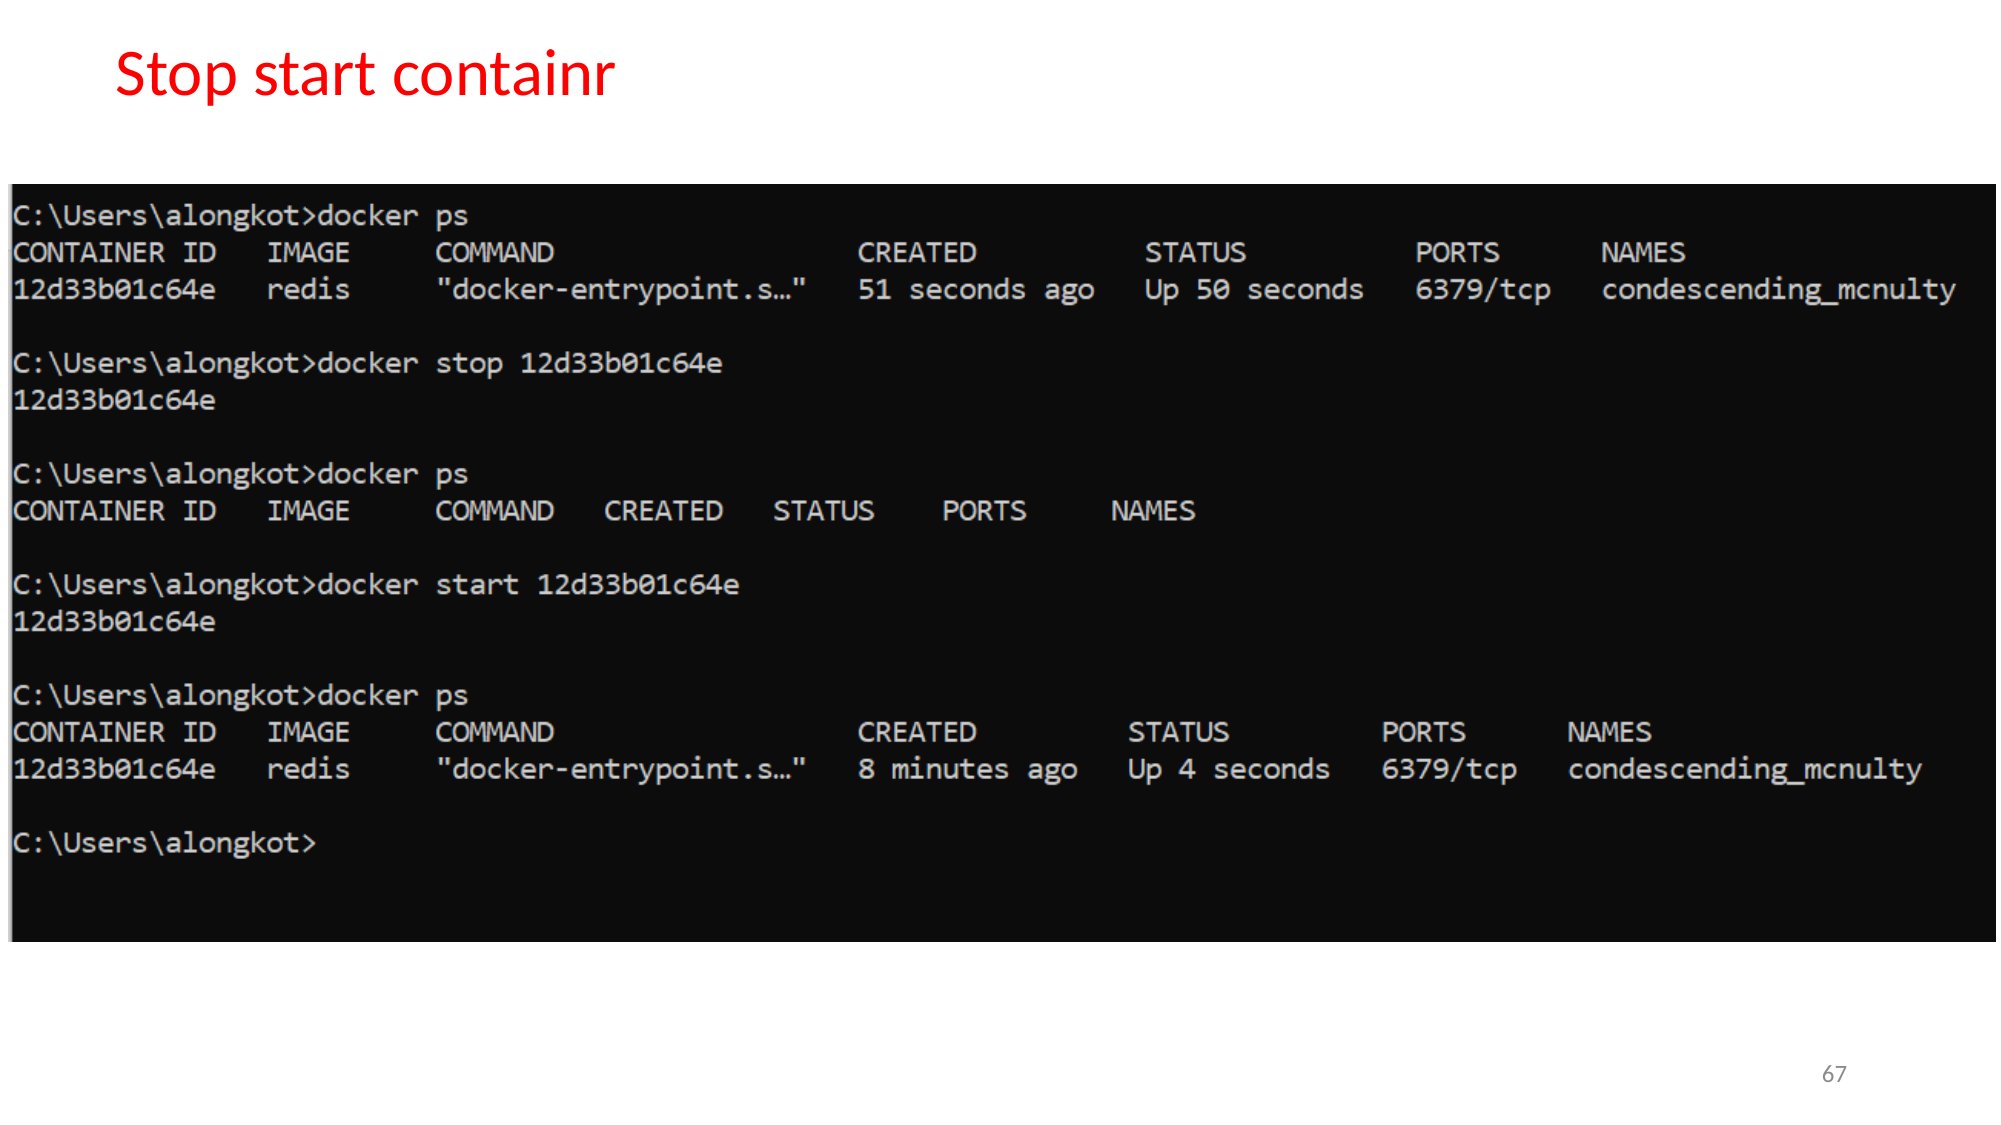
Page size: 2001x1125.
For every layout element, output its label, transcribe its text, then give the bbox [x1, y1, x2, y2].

text_box Stop start containr [100, 20, 632, 116]
picture [8, 184, 1996, 942]
slide_number 67 [1412, 1042, 1863, 1103]
